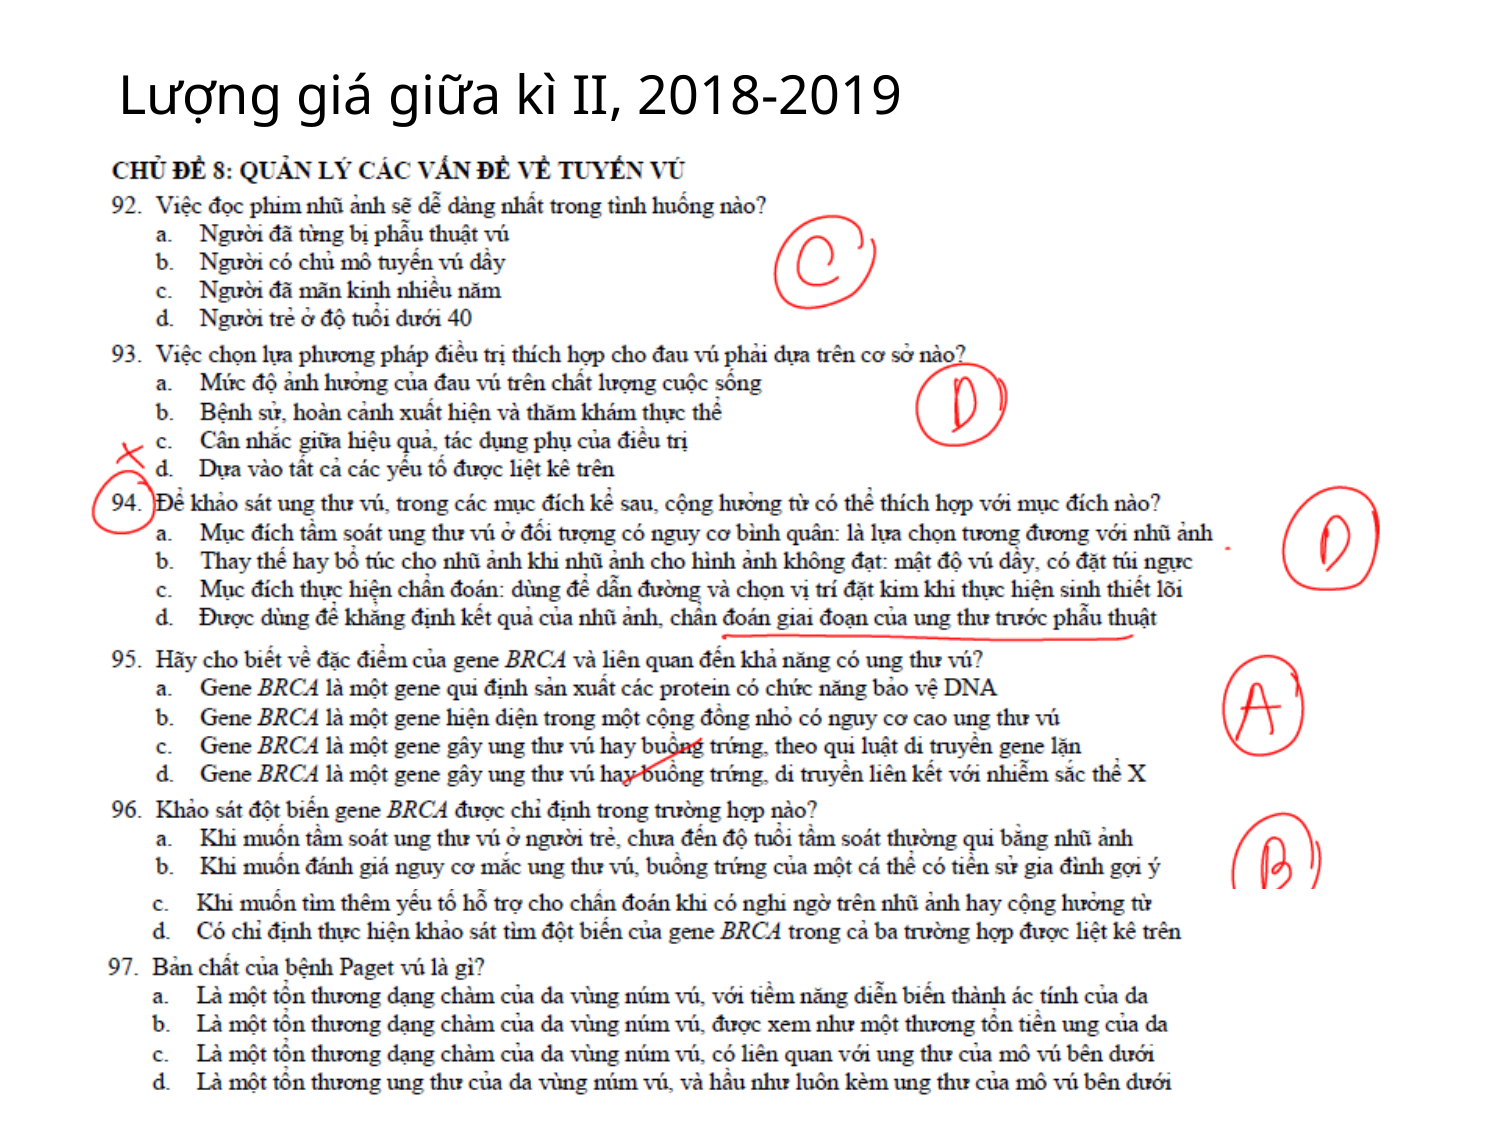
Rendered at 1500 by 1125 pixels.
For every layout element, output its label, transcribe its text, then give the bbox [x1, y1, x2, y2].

picture [77, 151, 1422, 1101]
title Lượng giá giữa kì II, 2018-2019 [103, 59, 1397, 135]
